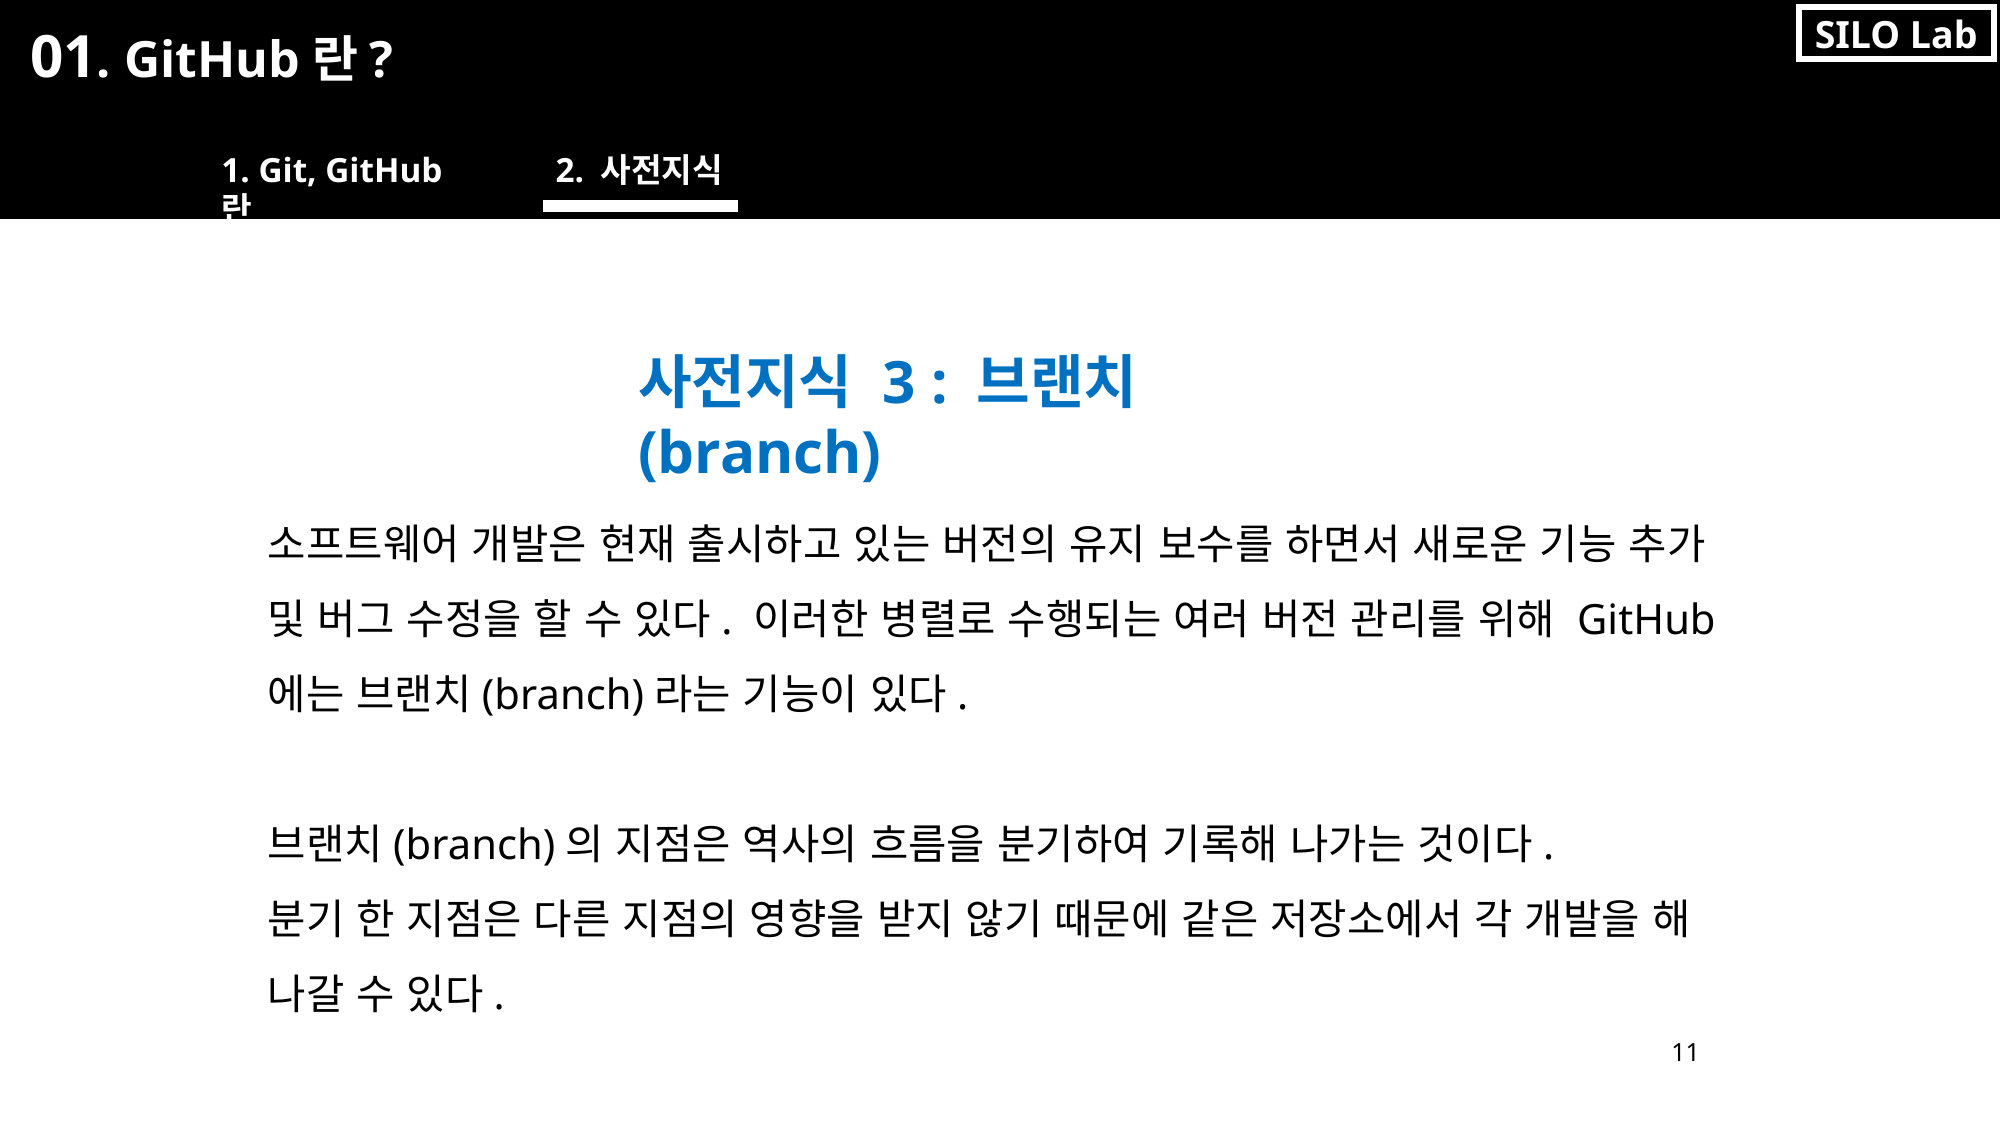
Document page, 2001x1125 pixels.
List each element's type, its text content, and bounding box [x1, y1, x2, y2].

slide_number 11 [1265, 1026, 1715, 1084]
text_box 소프트웨어 개발은 현재 출시하고 있는 버전의 유지 보수를 하면서 새로운 기능 추가 및 버그 수정을 할 수 있다. 이러한 병렬로 수행되는 여러 버전 관리를 위해 GitHub에는 브랜치(branch)라는 기능이 있다. 브랜치(branch)의 지점은 역사의 흐름을 분기하여 기록해 나가는 것이다. 분기 한 지점은 다른 지점의 영향을 받지 않기 때문에 같은 저장소에서 각 개발을 해 나갈 수 있다. [252, 485, 1747, 1026]
text_box 사전지식 3 : 브랜치(branch) [623, 338, 1377, 485]
text_box 1. Git, GitHub란 [206, 141, 491, 236]
text_box [0, 0, 2000, 219]
text_box 01. GitHub란? [15, 11, 491, 97]
text_box 2. 사전지식 [540, 141, 767, 196]
text_box SILO Lab [1798, 6, 1995, 60]
